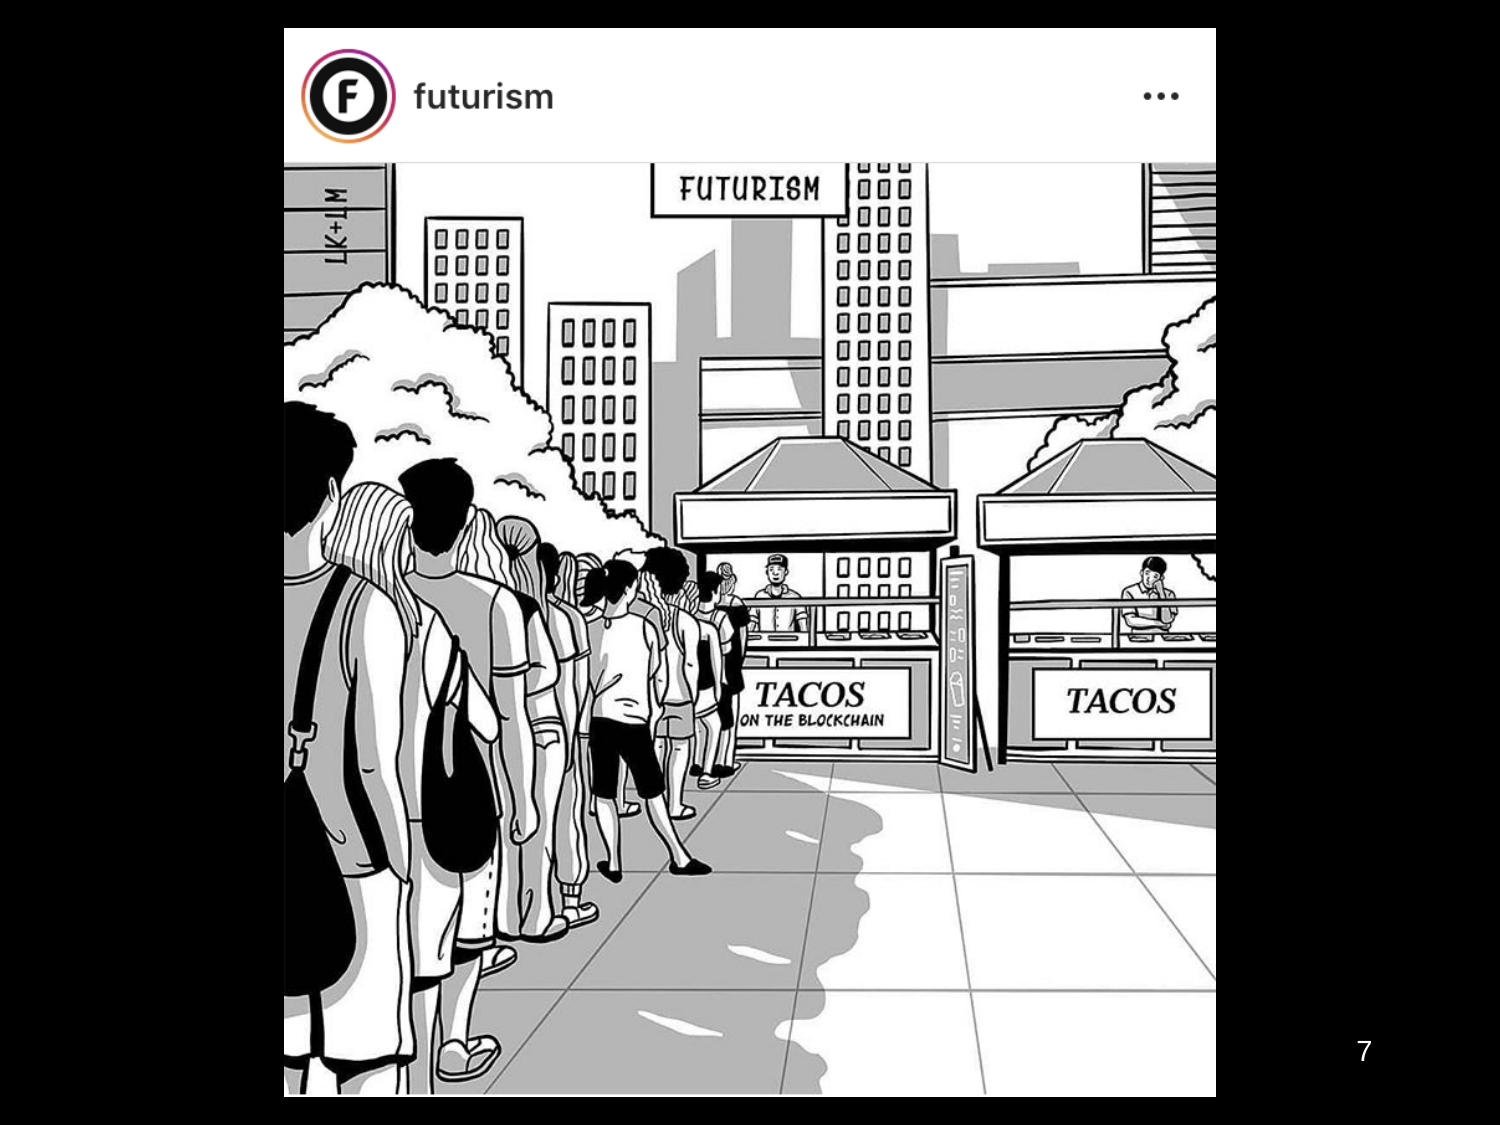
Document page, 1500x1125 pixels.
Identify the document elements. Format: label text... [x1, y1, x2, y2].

slide_number 7 [1220, 1024, 1388, 1101]
picture [284, 28, 1216, 1097]
